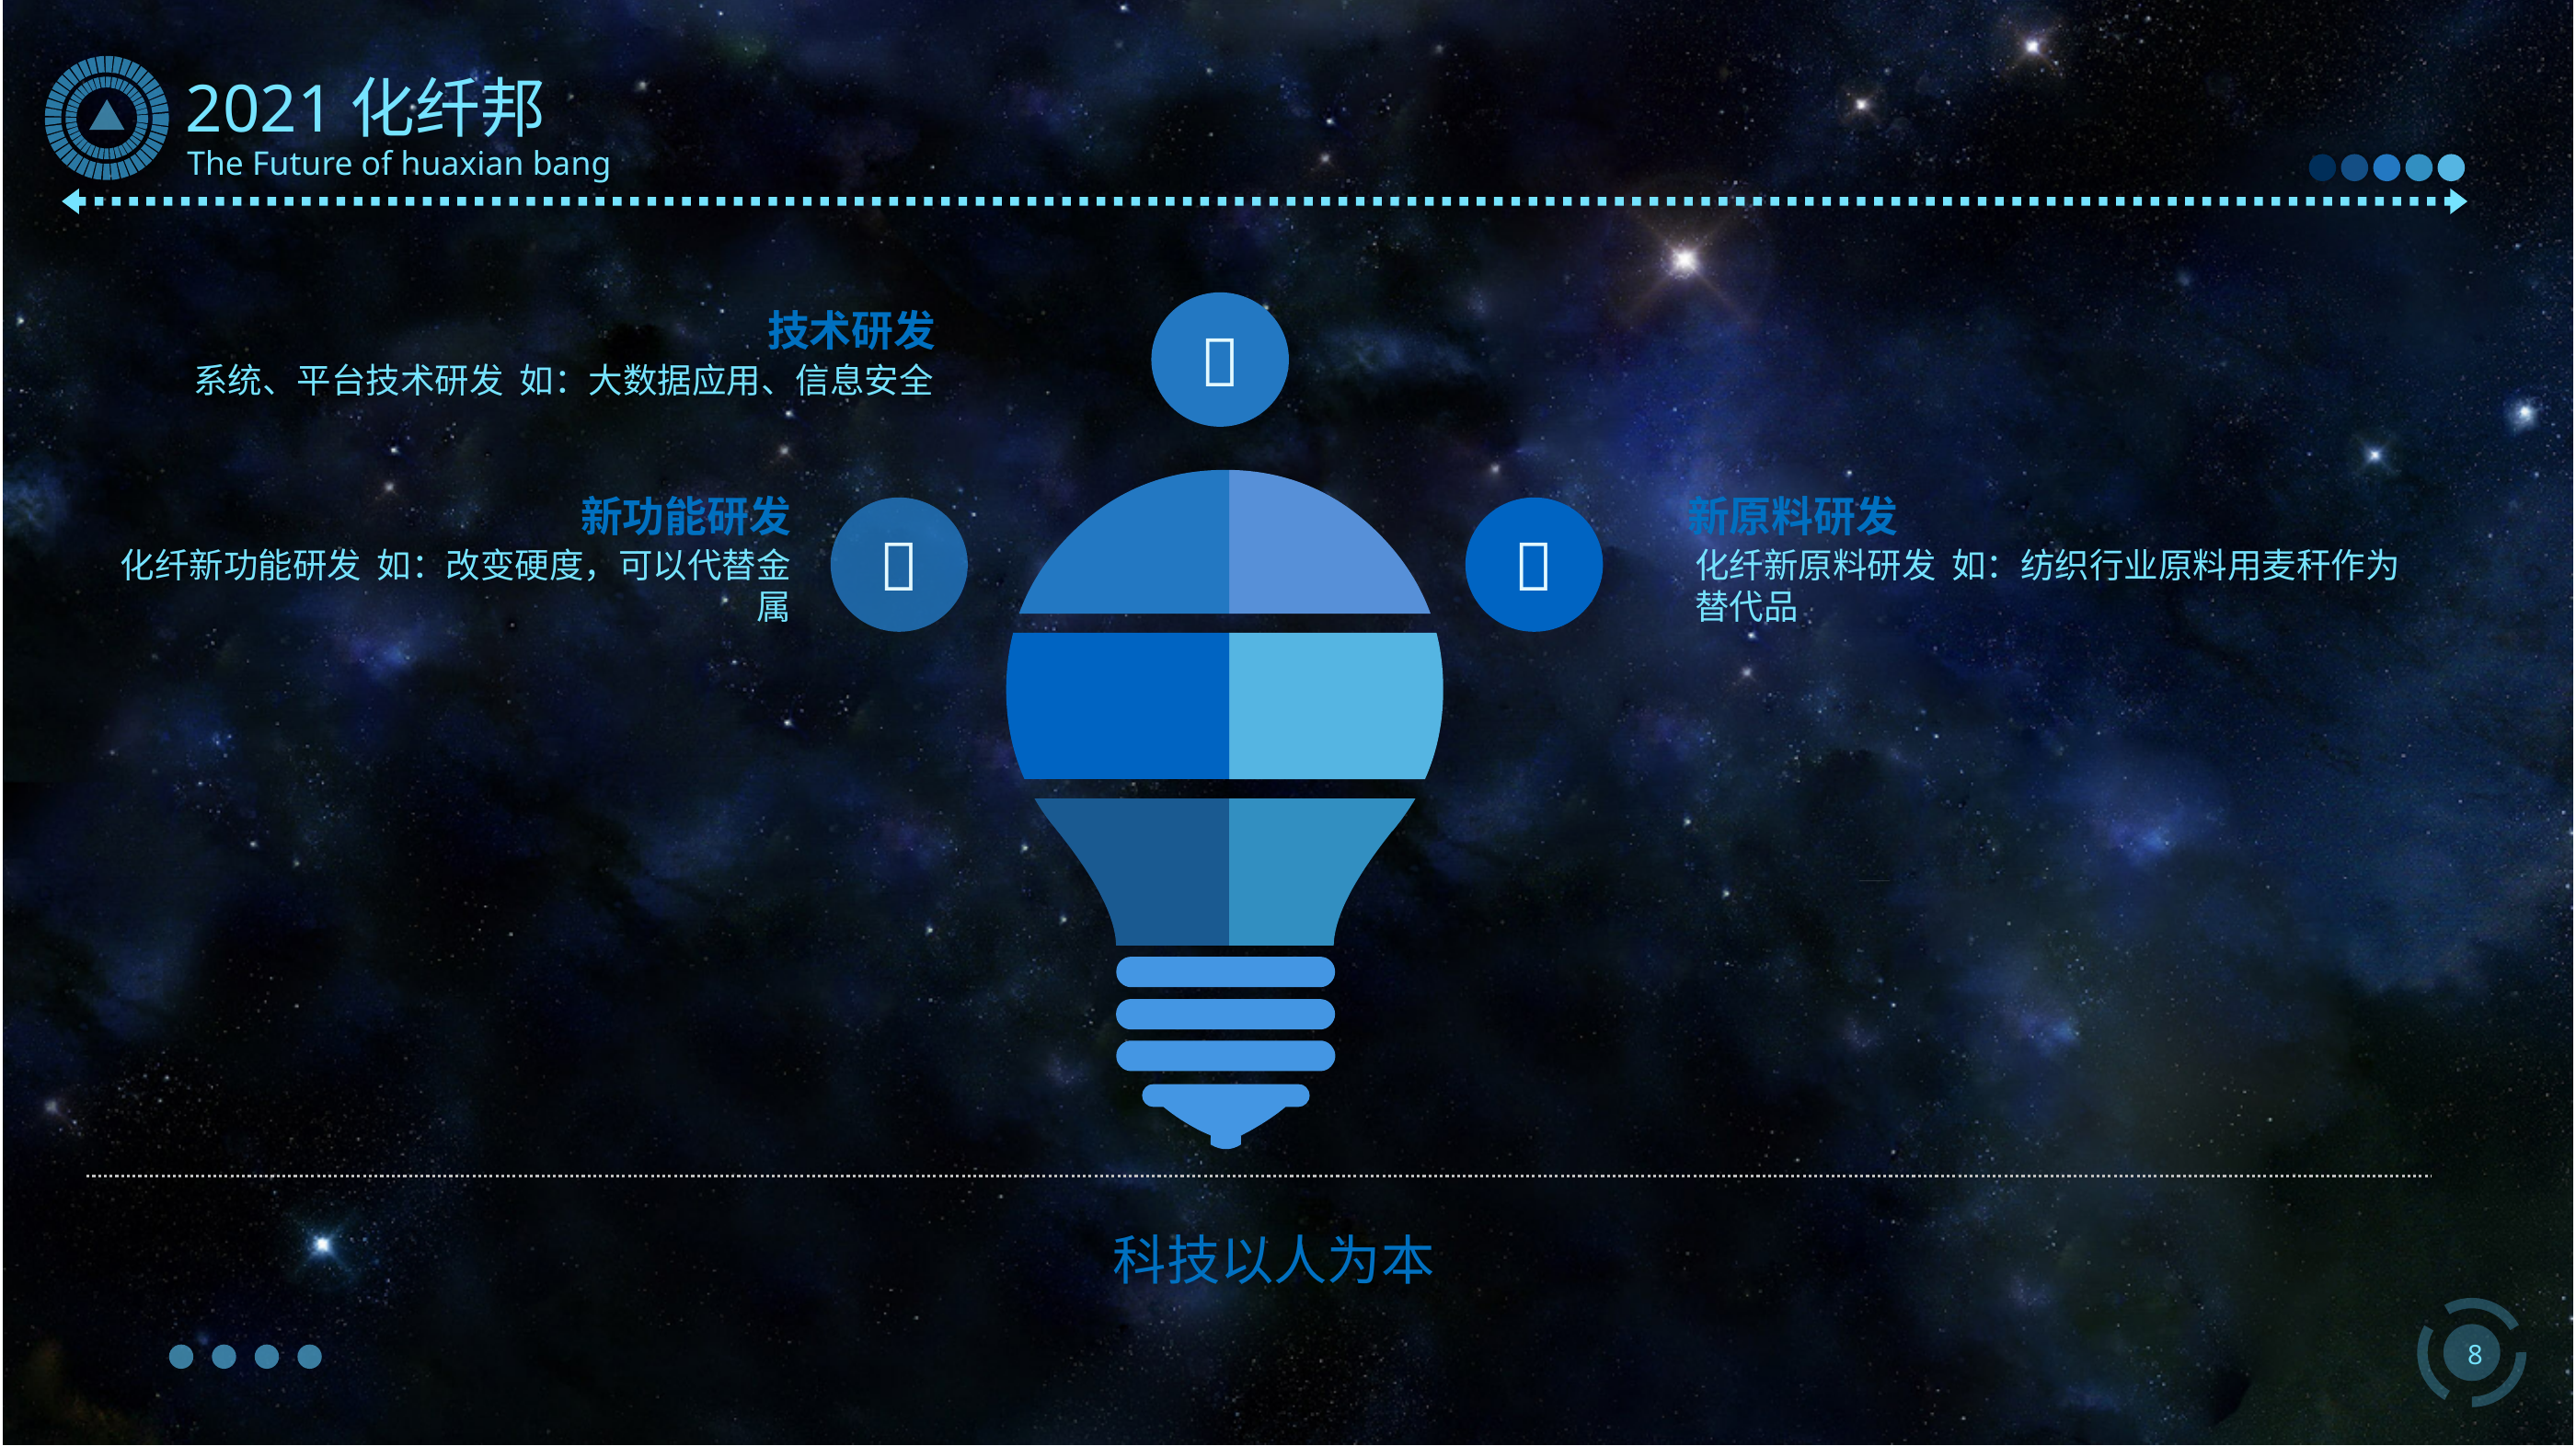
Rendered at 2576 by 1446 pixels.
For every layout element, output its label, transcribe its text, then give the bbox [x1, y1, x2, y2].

text_box 科技以人为本 [216, 1225, 2332, 1291]
text_box  [1463, 495, 1605, 634]
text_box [86, 489, 792, 630]
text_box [1006, 469, 1443, 1150]
text_box  [1149, 290, 1292, 429]
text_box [1685, 489, 2432, 630]
text_box  [828, 495, 970, 634]
text_box 8 [2433, 1332, 2517, 1414]
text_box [190, 304, 937, 404]
picture [3, 0, 2573, 1445]
